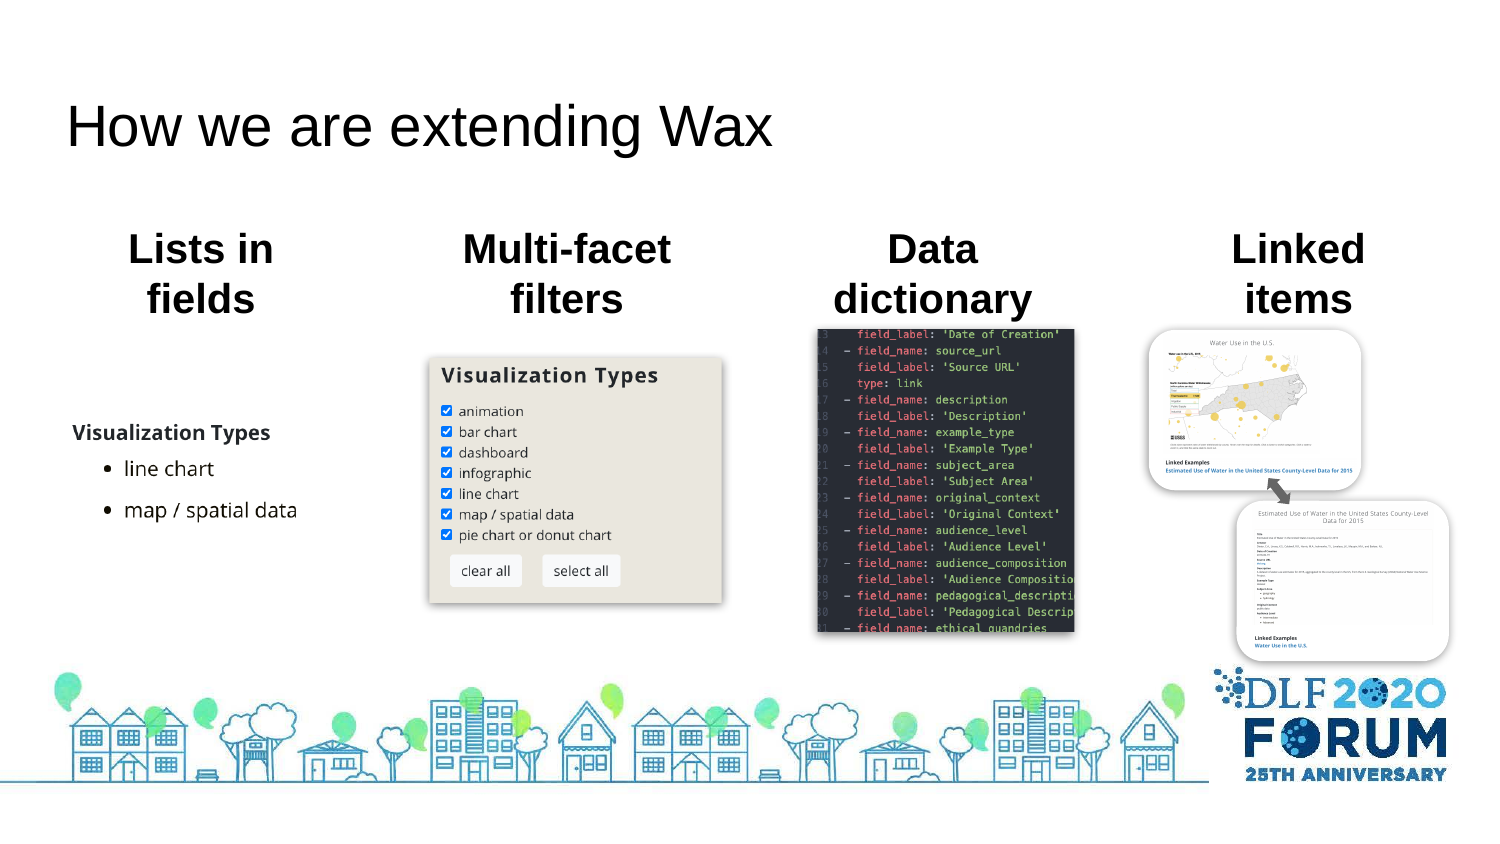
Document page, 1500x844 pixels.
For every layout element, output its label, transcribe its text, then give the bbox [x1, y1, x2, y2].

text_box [1148, 329, 1450, 662]
picture [0, 0, 1500, 844]
text_box Data dictionary [782, 206, 1083, 278]
text_box Linked items [1148, 206, 1449, 278]
title How we are extending Wax [51, 72, 1449, 167]
text_box Multi-facet filters [416, 206, 717, 278]
text_box Lists in fields [51, 206, 352, 278]
